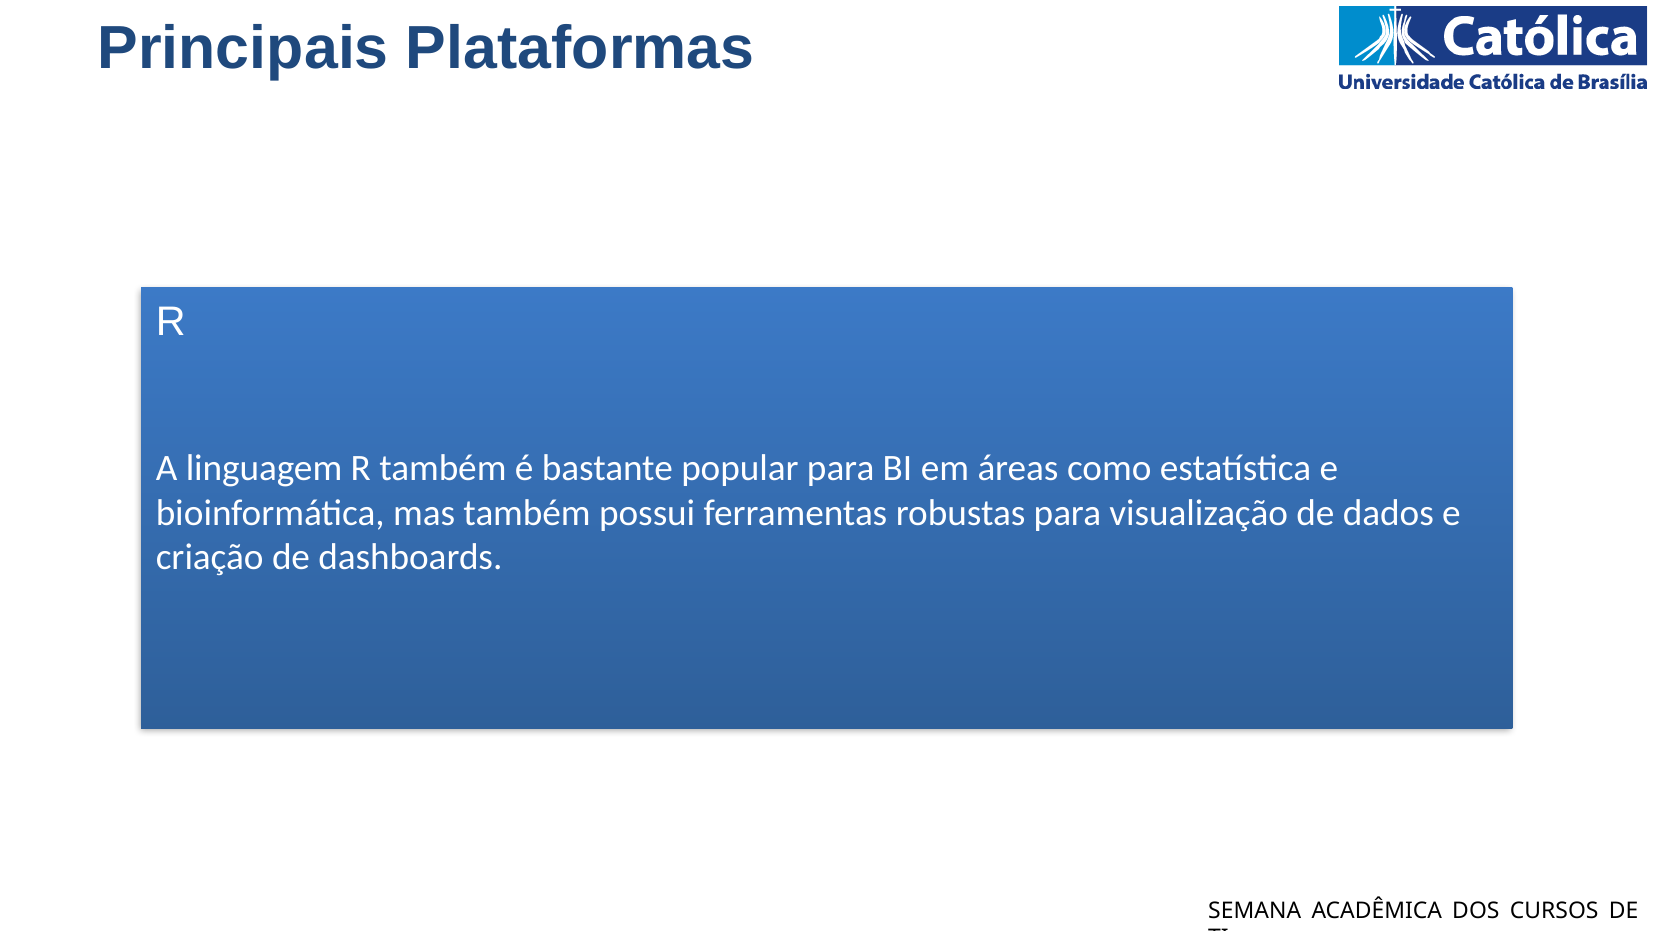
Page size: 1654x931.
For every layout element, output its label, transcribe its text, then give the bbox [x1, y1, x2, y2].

text_box Principais Plataformas [82, 0, 1423, 88]
picture [1337, 6, 1650, 92]
text_box SEMANA ACADÊMICA DOS CURSOS DE TI [1193, 887, 1654, 929]
text_box R A linguagem R também é bastante popular para BI em áreas como estatística e bioinformática, mas também possui ferramentas robustas para visualização de dados e criação de dashboards. [141, 287, 1513, 729]
